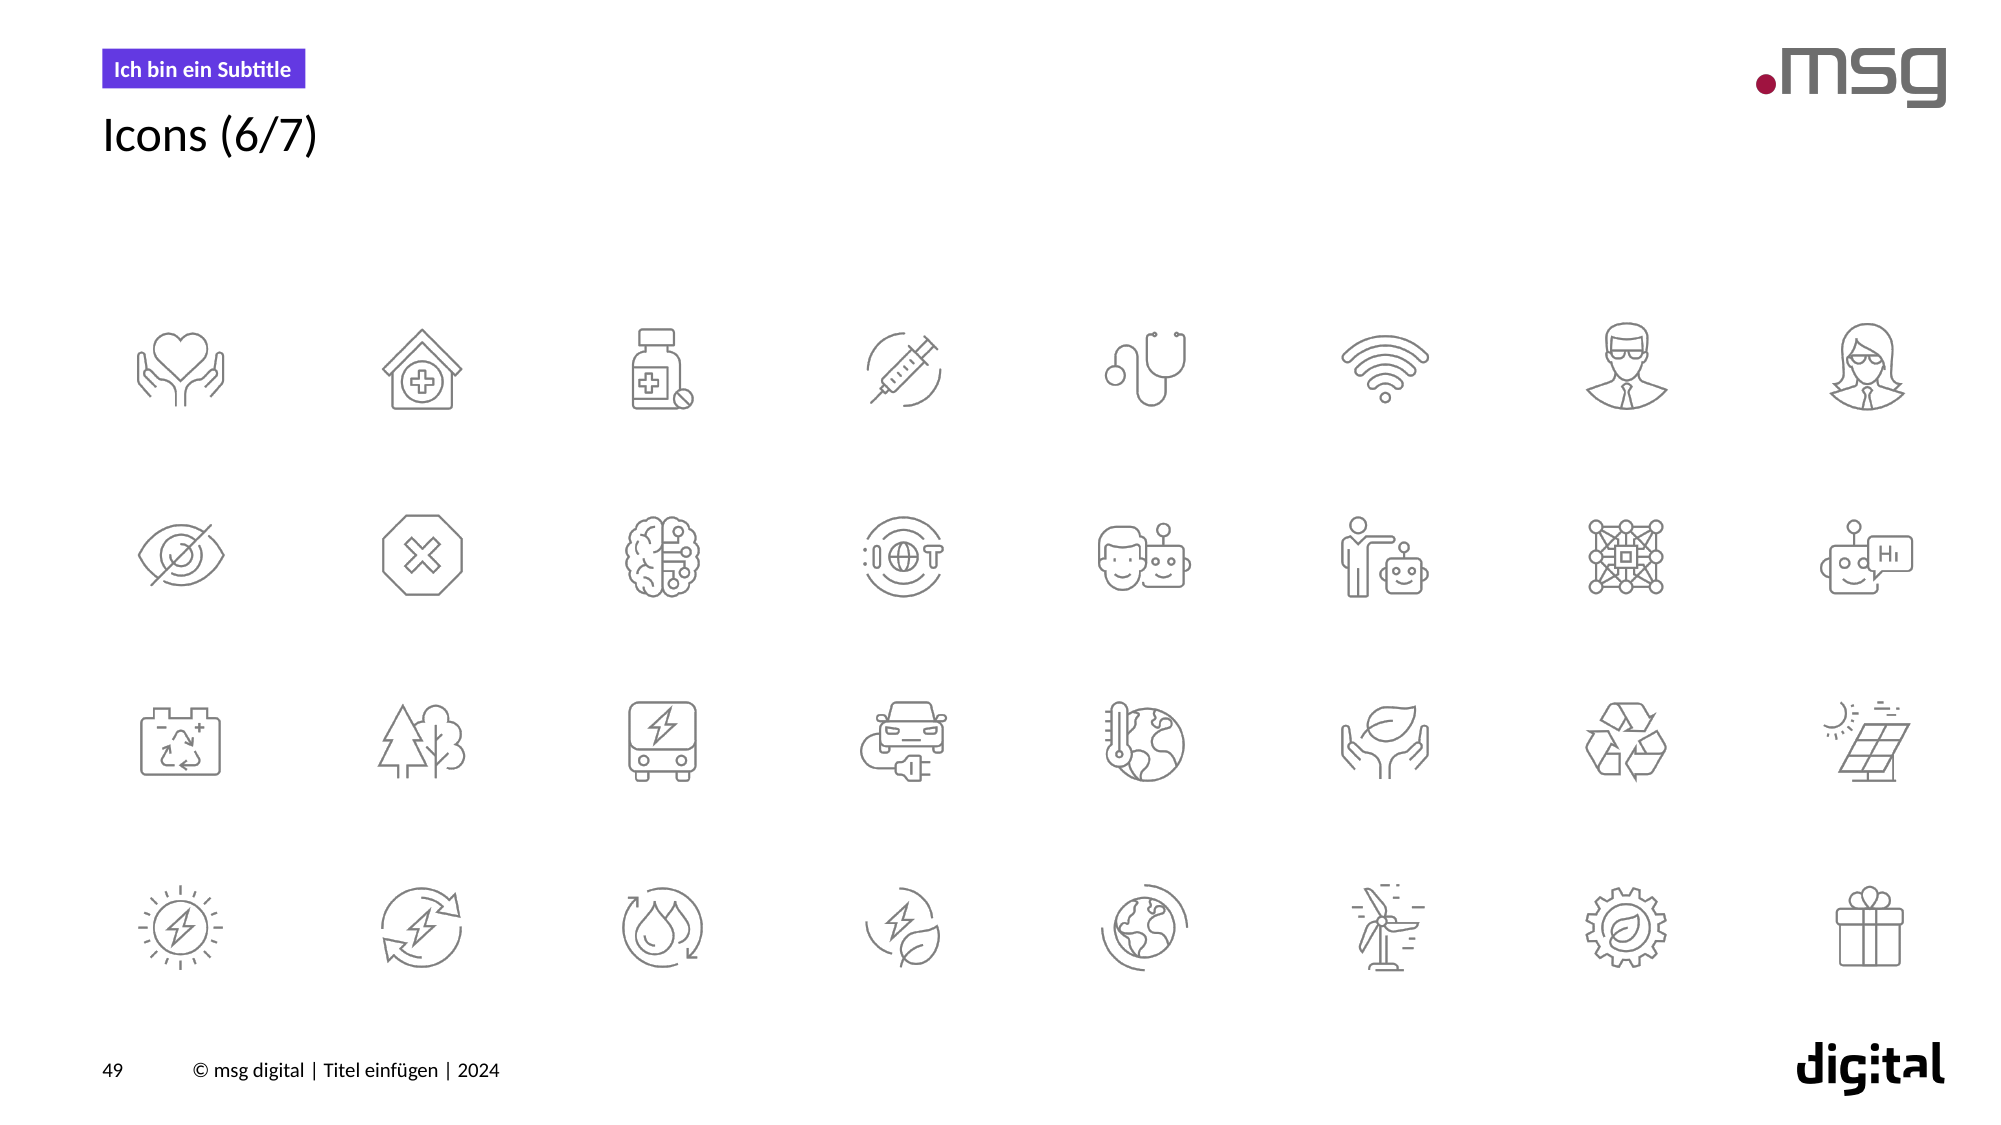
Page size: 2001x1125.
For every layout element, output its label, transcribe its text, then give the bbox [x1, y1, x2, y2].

picture [101, 662, 260, 820]
picture [1306, 476, 1464, 634]
picture [1756, 48, 1946, 108]
picture [824, 848, 982, 1006]
picture [583, 290, 741, 448]
picture [824, 476, 982, 634]
picture [1788, 290, 1946, 448]
picture [1547, 290, 1705, 448]
picture [1547, 476, 1705, 634]
picture [1065, 476, 1223, 634]
picture [583, 848, 741, 1006]
picture [1306, 848, 1464, 1006]
picture [1065, 848, 1223, 1006]
title Icons (6/7) [102, 101, 1659, 223]
picture [583, 662, 741, 820]
picture [583, 476, 741, 634]
picture [342, 290, 500, 448]
picture [342, 662, 500, 820]
picture [1797, 1042, 1945, 1096]
picture [101, 476, 260, 634]
picture [824, 290, 982, 448]
footer © msg digital | Titel einfügen | 2024 [192, 1057, 1000, 1083]
picture [1547, 848, 1705, 1006]
picture [1065, 662, 1223, 820]
picture [342, 476, 500, 634]
slide_number 49 [102, 1057, 169, 1083]
picture [101, 290, 260, 448]
picture [824, 662, 982, 820]
picture [1306, 662, 1464, 820]
picture [1065, 290, 1223, 448]
picture [1306, 290, 1464, 448]
picture [1547, 662, 1705, 820]
picture [101, 848, 260, 1006]
list Ich bin ein Subtitle [102, 48, 306, 89]
picture [1788, 848, 1946, 1006]
picture [1788, 476, 1946, 634]
picture [342, 848, 500, 1006]
picture [1788, 662, 1946, 820]
